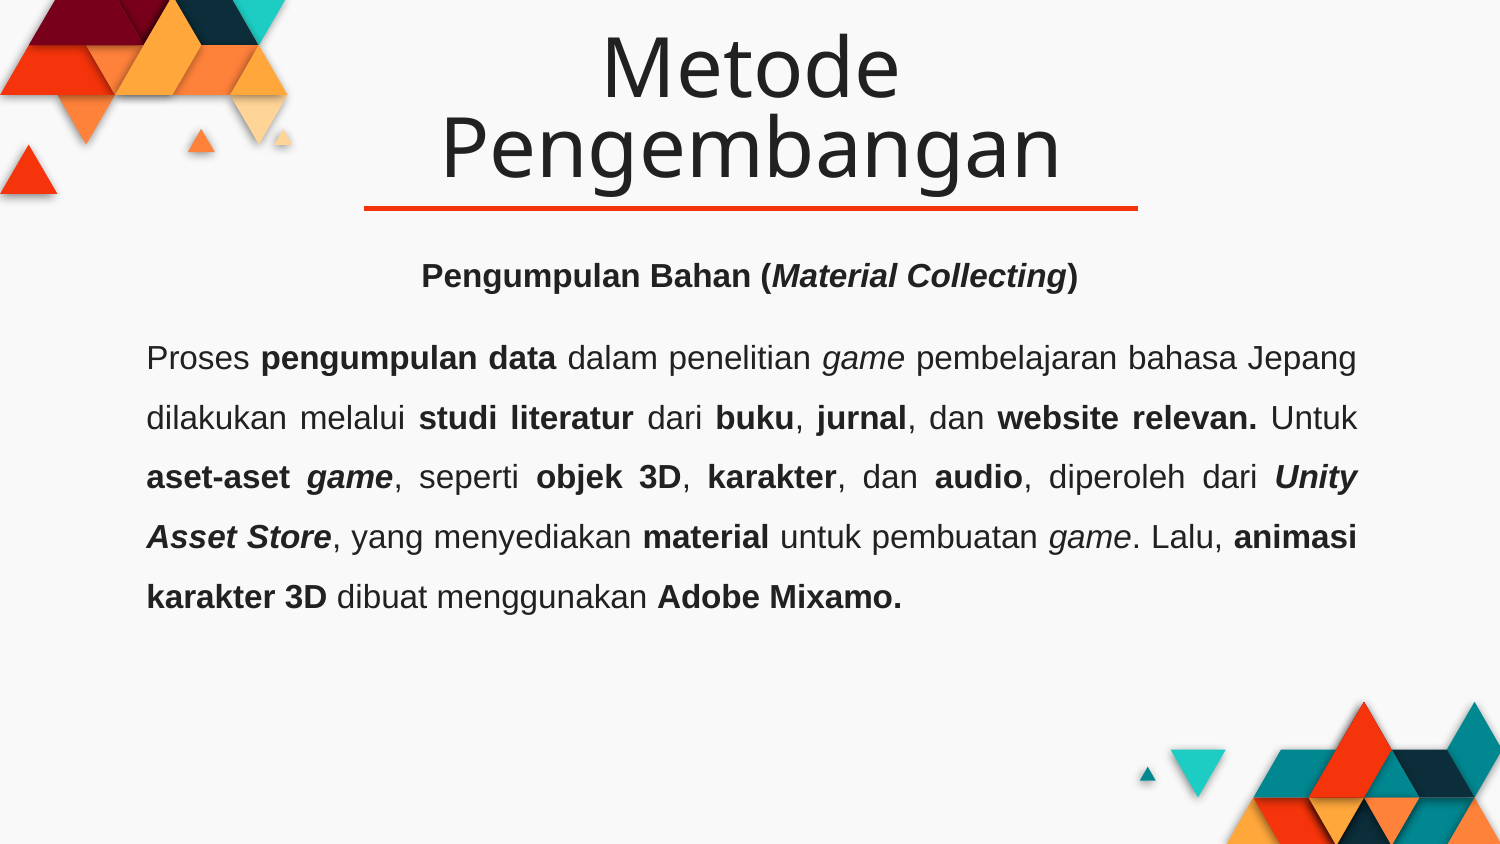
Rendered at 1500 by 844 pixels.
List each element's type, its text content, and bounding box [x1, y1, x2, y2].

text_box Proses pengumpulan data dalam penelitian game pembelajaran bahasa Jepang dilakukan melalui studi literatur dari buku, jurnal, dan website relevan. Untuk aset-aset game, seperti objek 3D, karakter, dan audio, diperoleh dari Unity Asset Store, yang menyediakan material untuk pembuatan game. Lalu, animasi karakter 3D dibuat menggunakan Adobe Mixamo. [131, 300, 1373, 668]
subtitle Pengumpulan Bahan (Material Collecting) [70, 219, 1430, 301]
title Metode Pengembangan [384, 63, 1118, 206]
